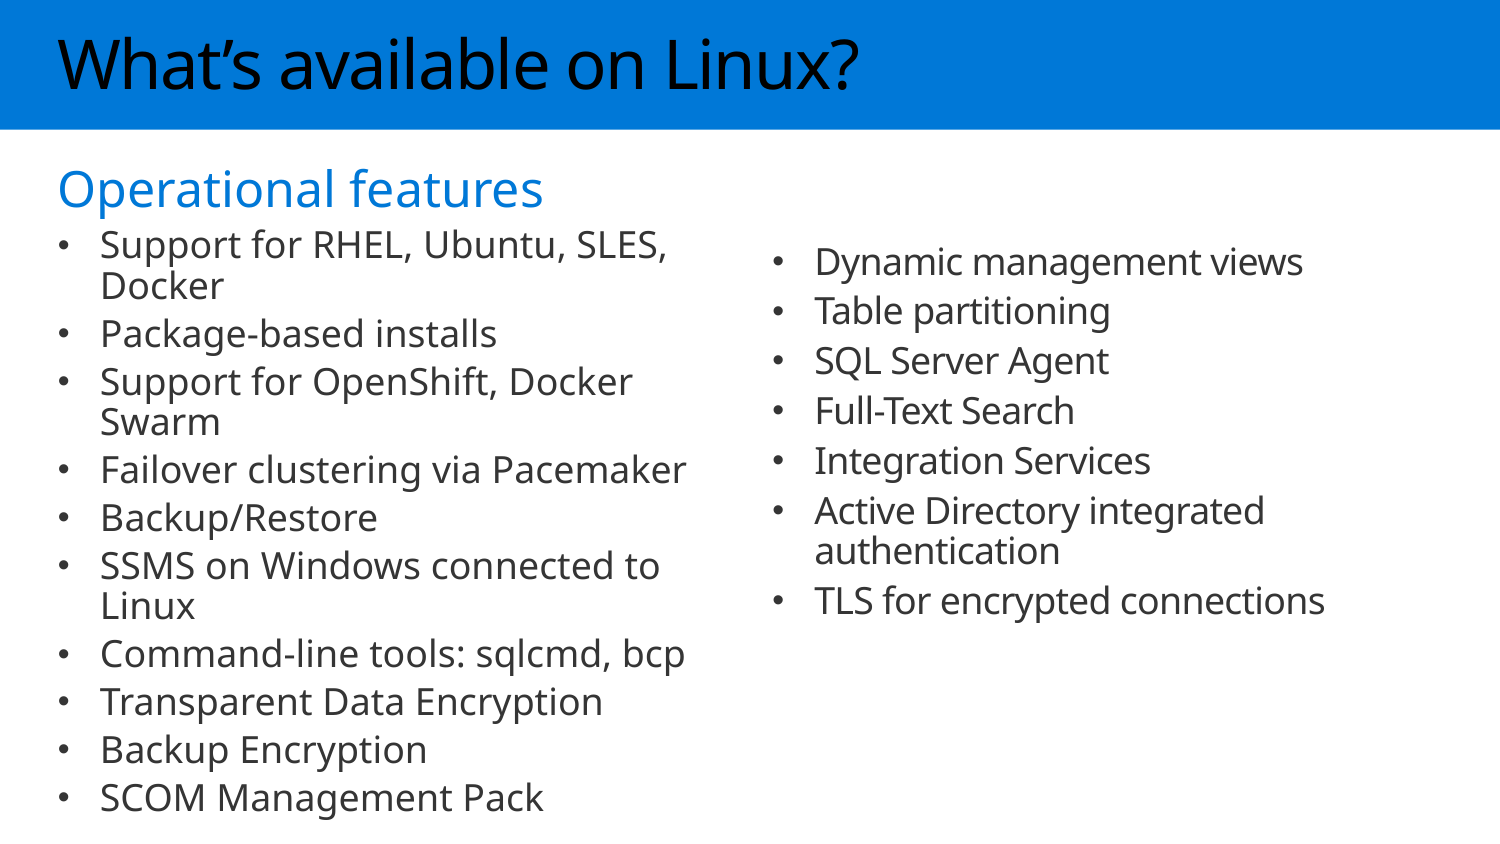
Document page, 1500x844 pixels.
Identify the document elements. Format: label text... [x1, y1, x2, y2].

list Operational features Support for RHEL, Ubuntu, SLES, Docker Package-based installs Support for OpenShift, Docker Swarm Failover clustering via Pacemaker Backup/Restore SSMS on Windows connected to Linux Command-line tools: sqlcmd, bcp Transparent Data Encryption Backup Encryption SCOM Management Pack [33, 149, 750, 817]
text_box Dynamic management views Table partitioning SQL Server Agent Full-Text Search Integration Services Active Directory integrated authentication TLS for encrypted connections [749, 154, 1460, 597]
title What’s available on Linux? [33, 15, 1468, 126]
